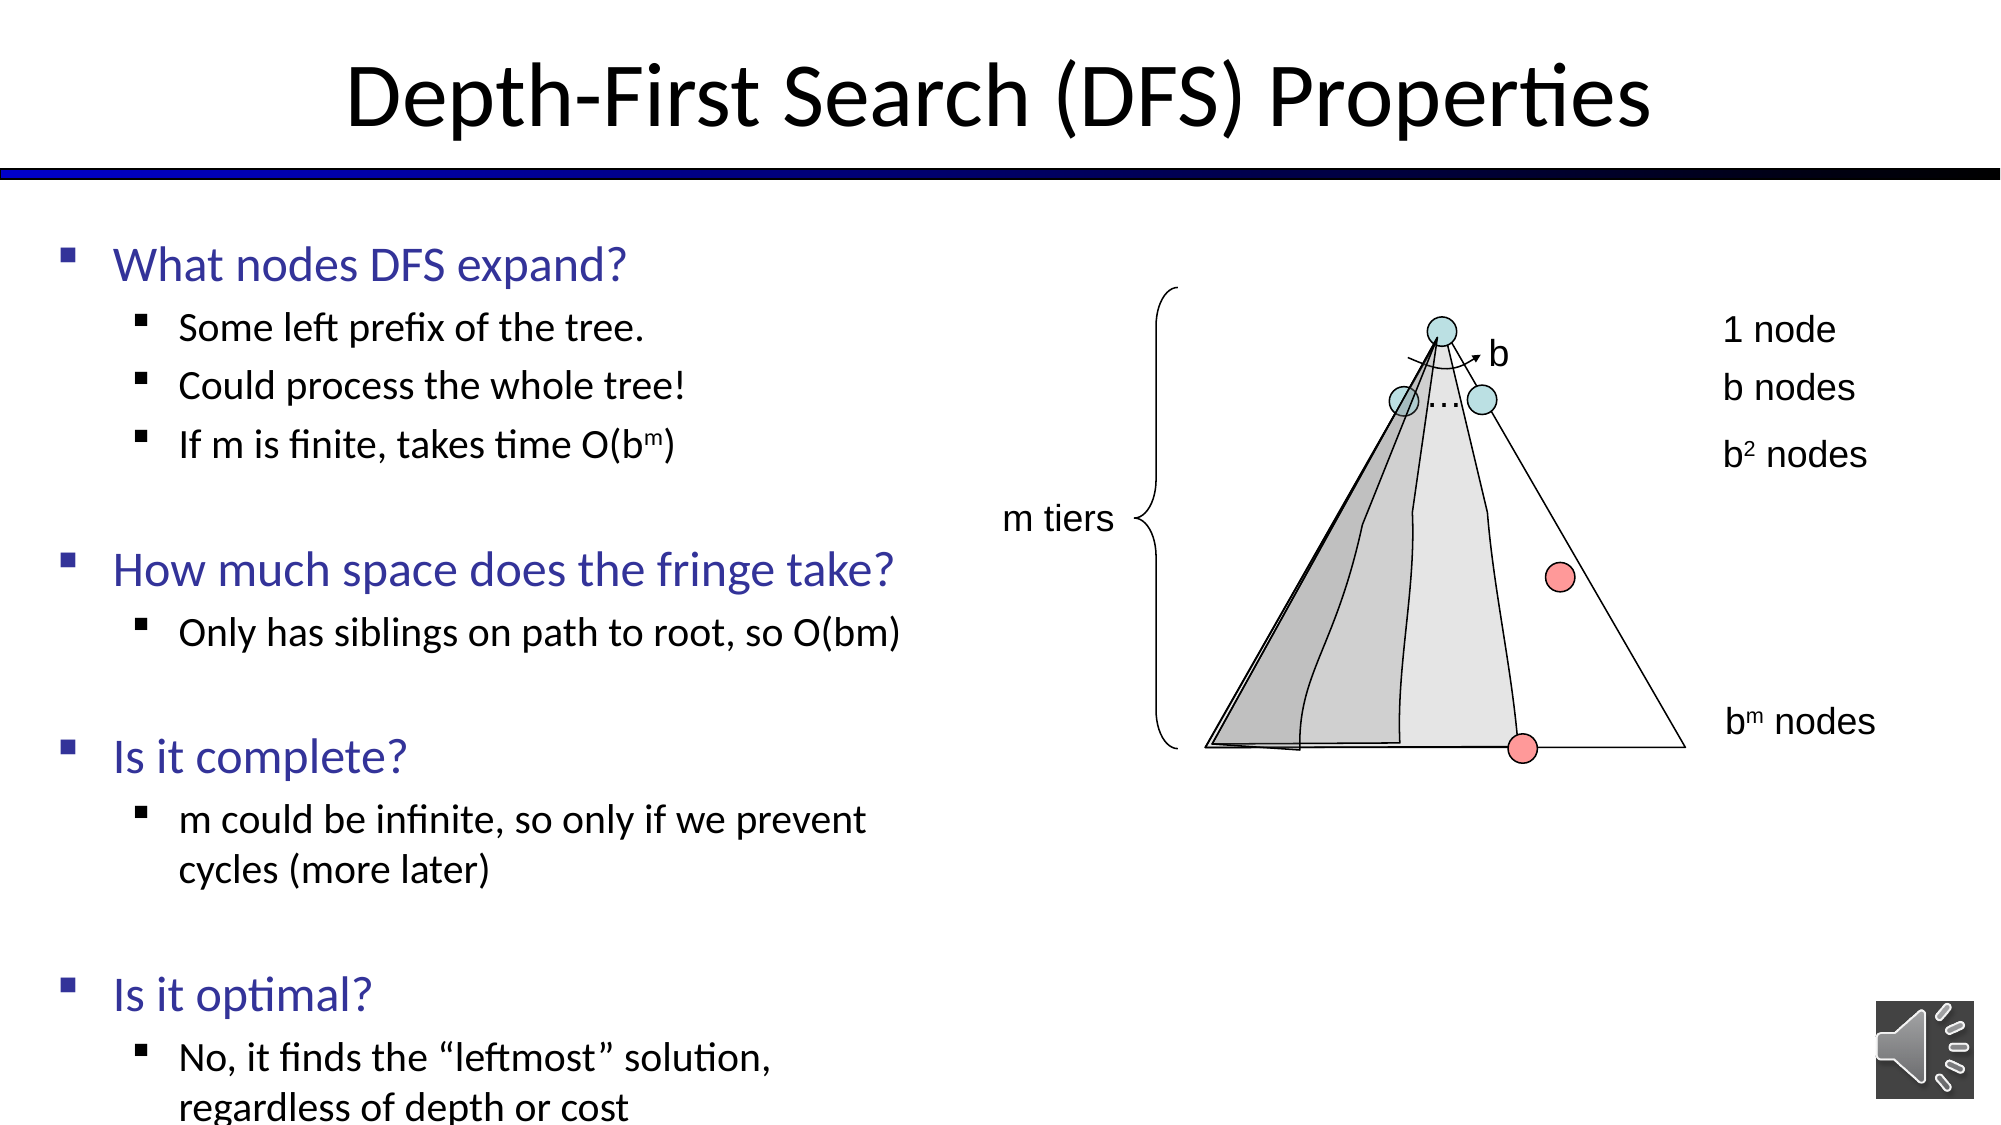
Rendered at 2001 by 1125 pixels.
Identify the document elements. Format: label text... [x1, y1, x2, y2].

title Depth-First Search (DFS) Properties [0, 0, 2000, 184]
list What nodes DFS expand? Some left prefix of the tree. Could process the whole tree! If m is finite, takes time O(bm) How much space does the fringe take? Only has siblings on path to root, so O(bm) Is it complete? m could be infinite, so only if we prevent cycles (more later) Is it optimal? No, it finds the “leftmost” solution, regardless of depth or cost [41, 223, 938, 1001]
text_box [987, 287, 1951, 764]
picture [1874, 999, 1976, 1101]
